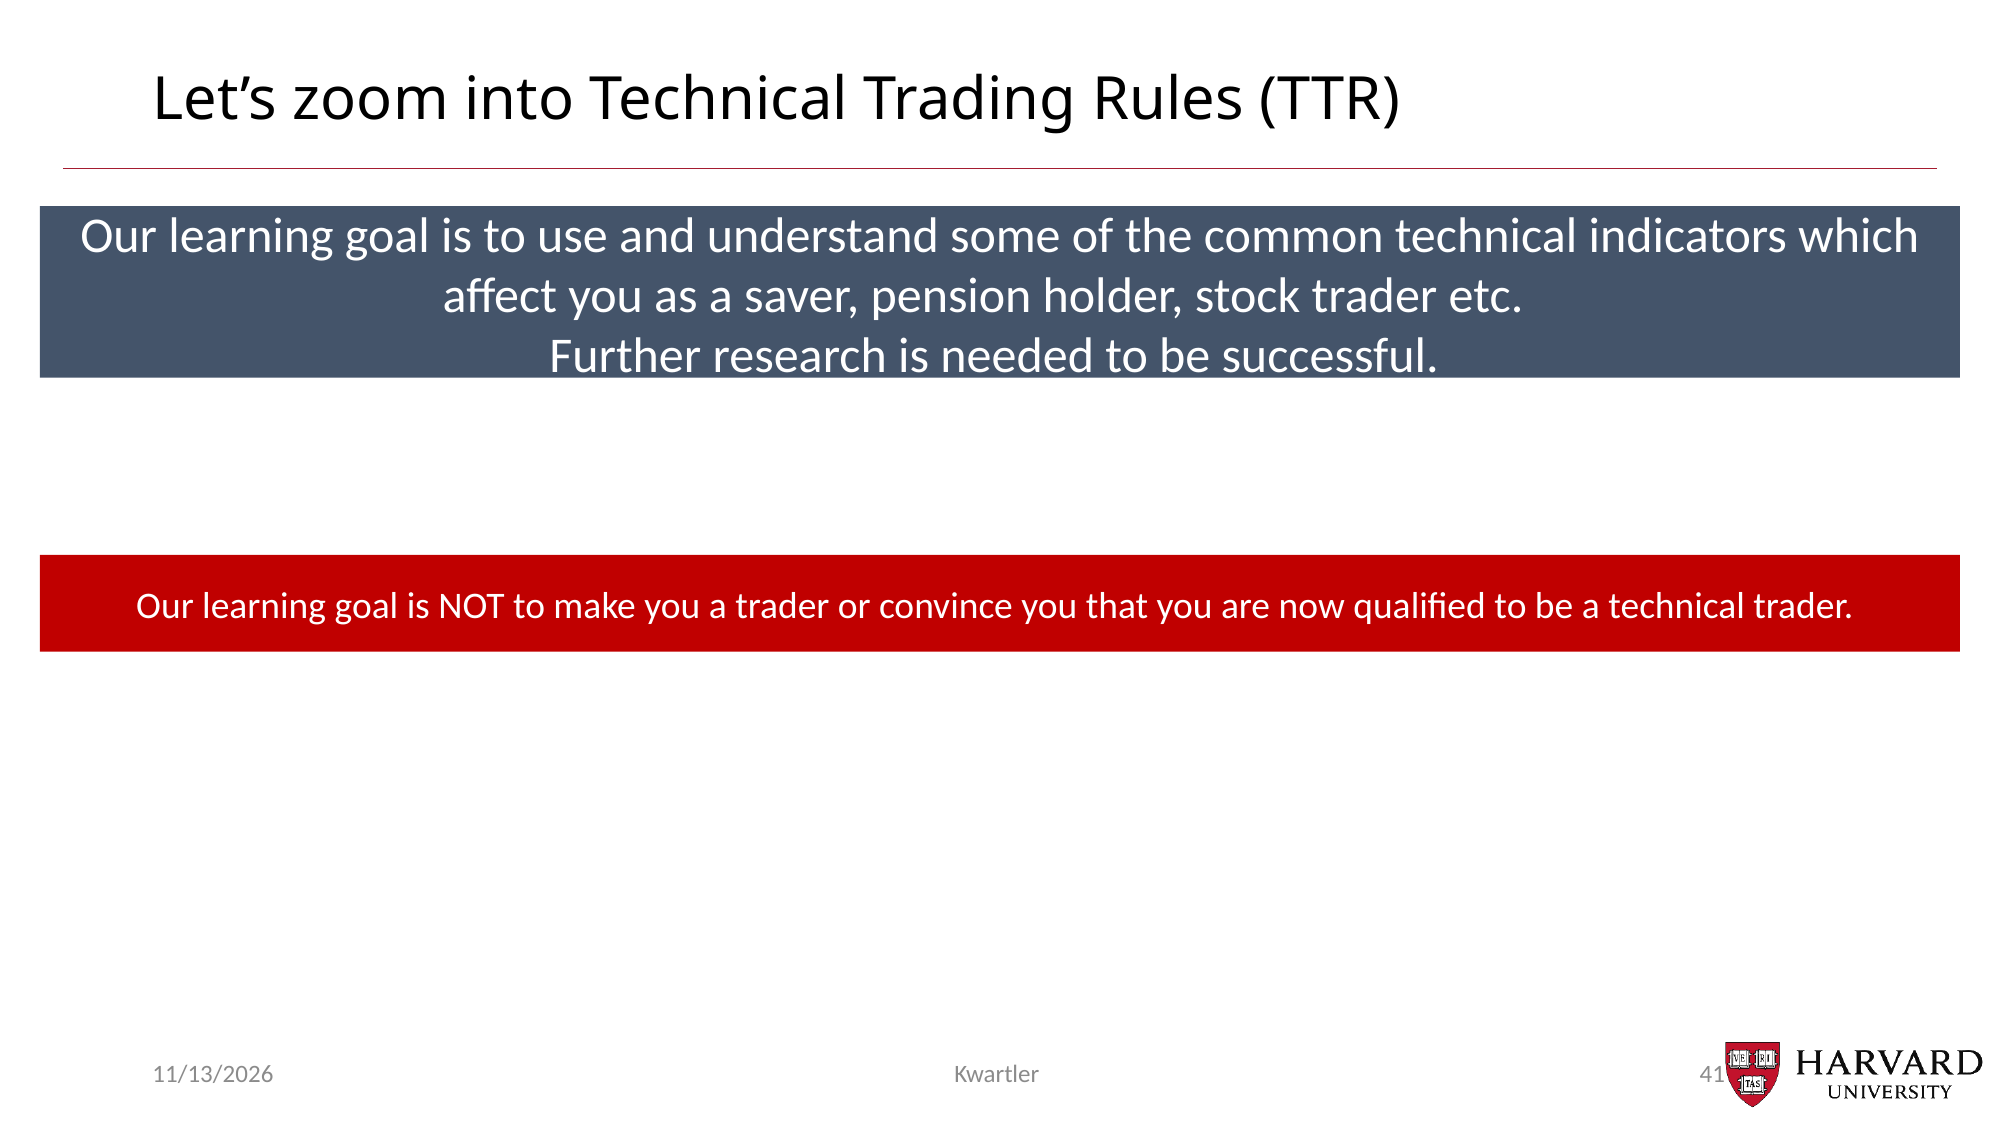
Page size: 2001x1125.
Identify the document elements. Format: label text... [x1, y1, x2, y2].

text_box 41 [1412, 1042, 1741, 1103]
text_box Our learning goal is NOT to make you a trader or convince you that you are now qualified to be a technical trader. [39, 554, 1961, 653]
footer Kwartler [662, 1042, 1338, 1103]
title Let’s zoom into Technical Trading Rules (TTR) [137, 59, 1863, 142]
text_box Our learning goal is to use and understand some of the common technical indicators which affect you as a saver, pension holder, stock trader etc. Further research is needed to be successful. [39, 205, 1961, 379]
picture [1703, 1024, 2001, 1125]
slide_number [137, 1042, 588, 1103]
